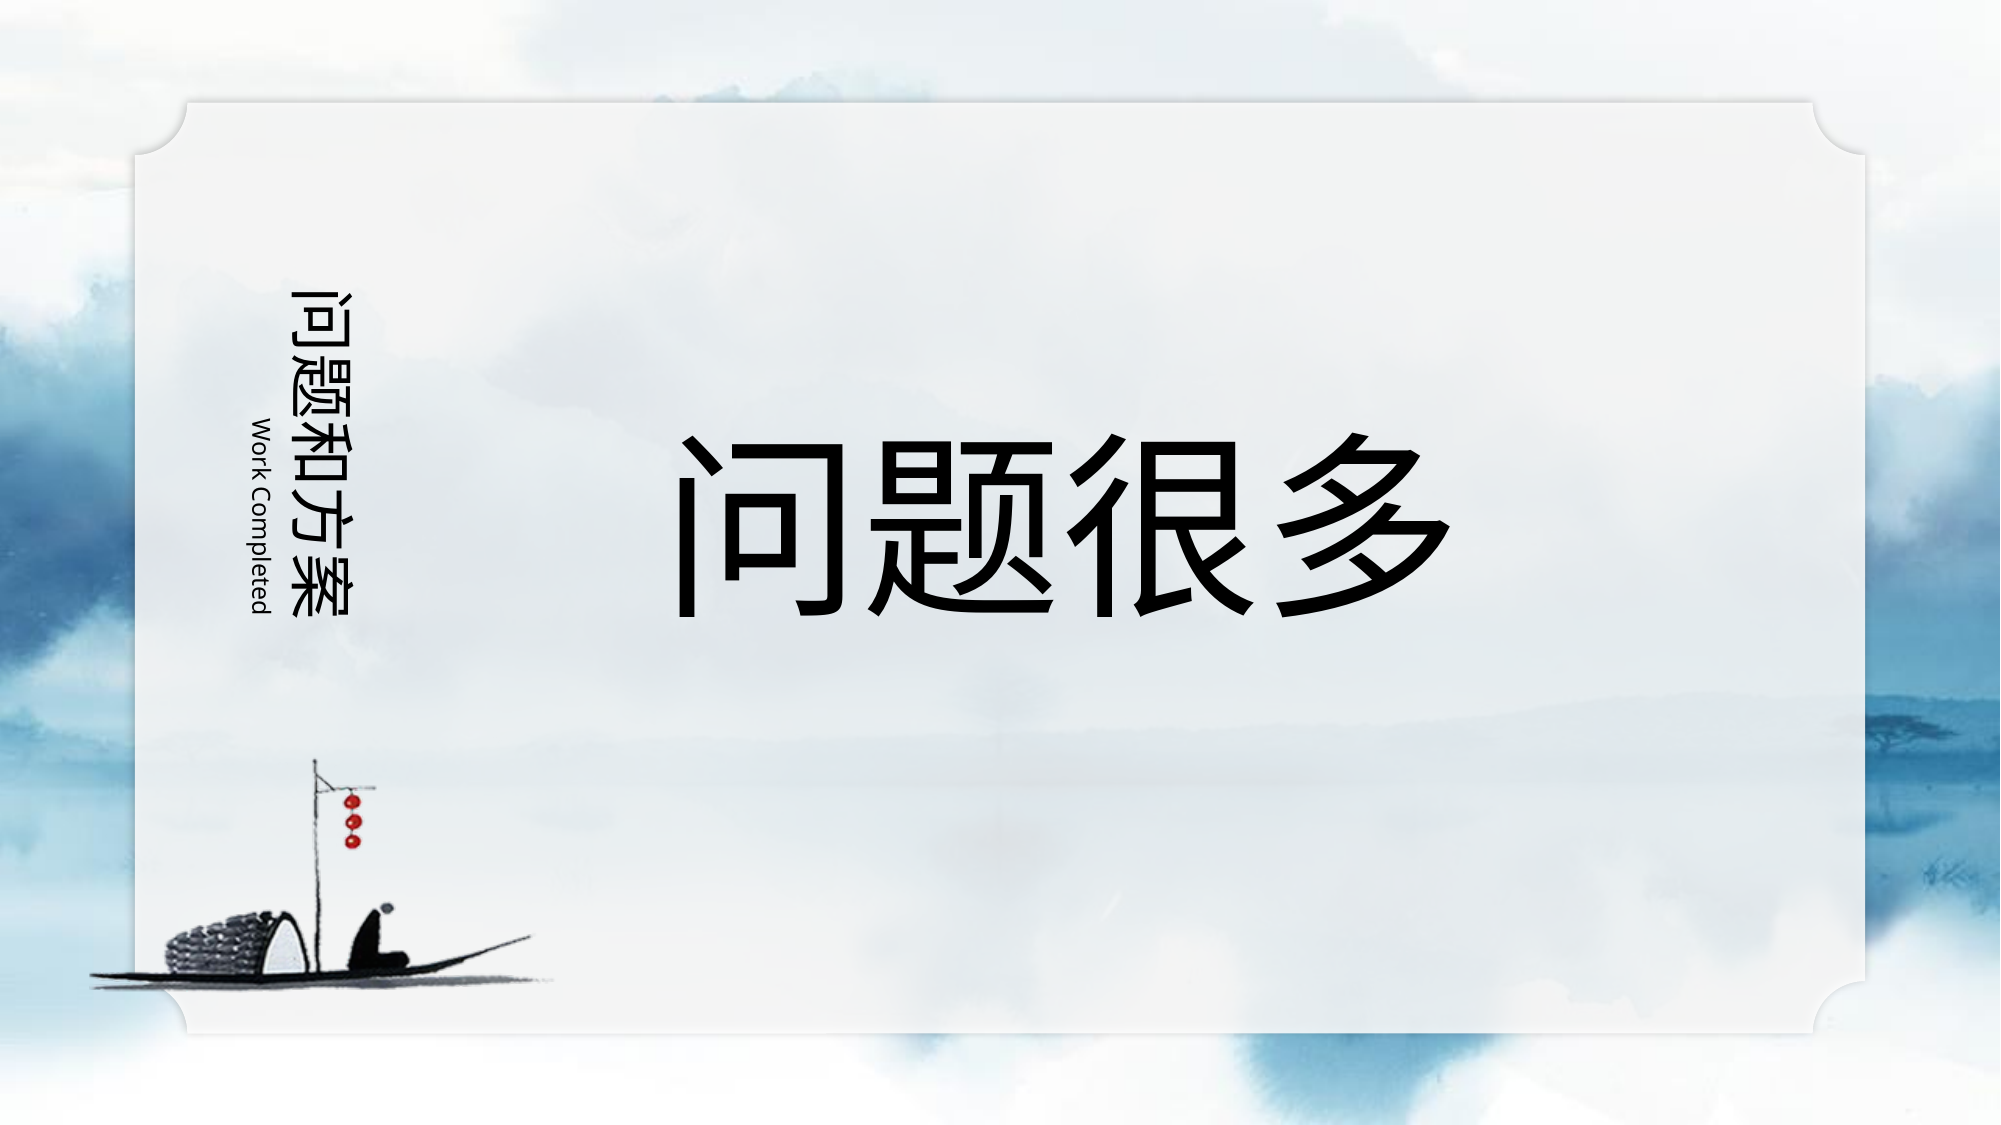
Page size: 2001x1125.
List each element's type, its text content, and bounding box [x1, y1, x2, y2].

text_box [224, 277, 372, 766]
text_box 问题很多 [646, 394, 1619, 649]
picture [0, 0, 2000, 1125]
